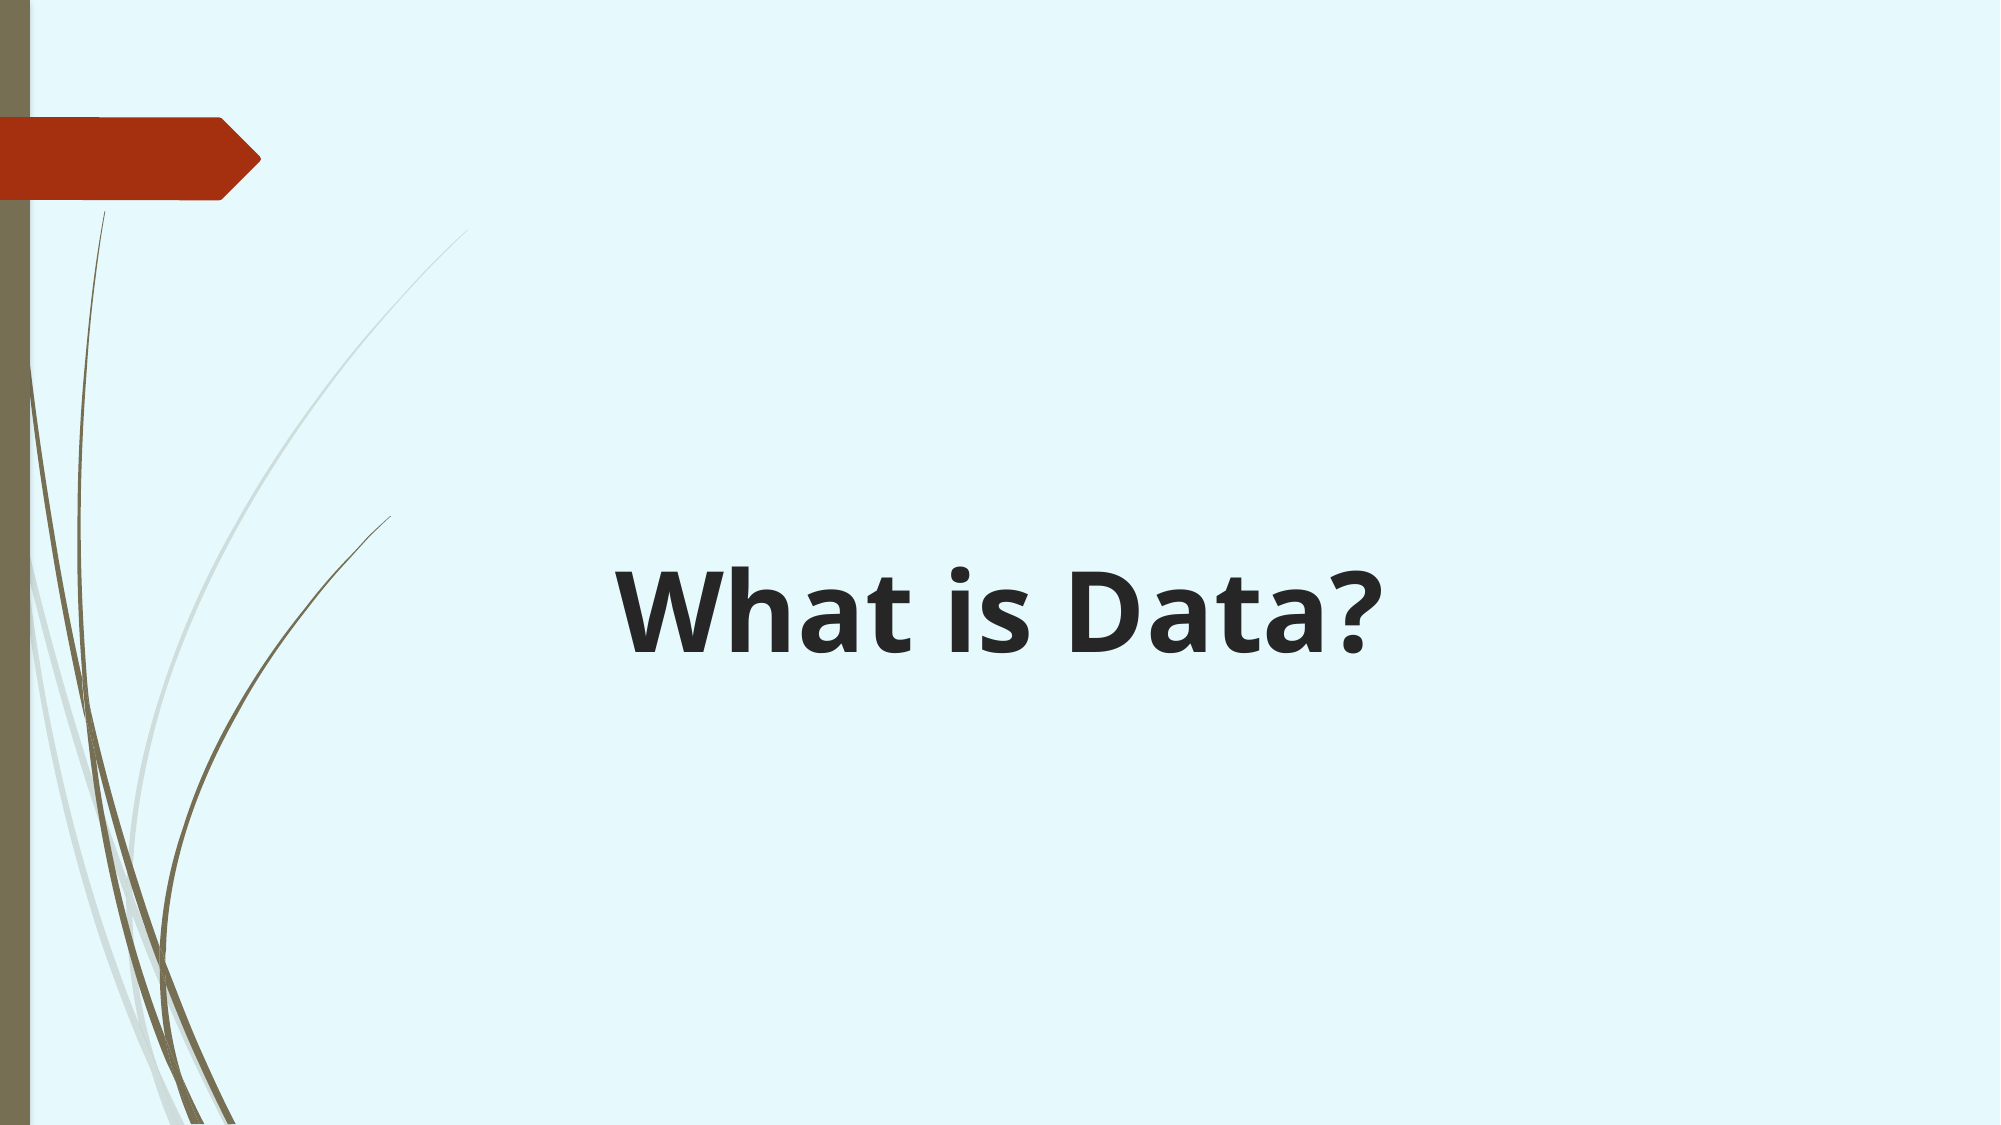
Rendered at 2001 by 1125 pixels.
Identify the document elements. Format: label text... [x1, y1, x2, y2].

title What is Data? [137, 397, 1863, 629]
